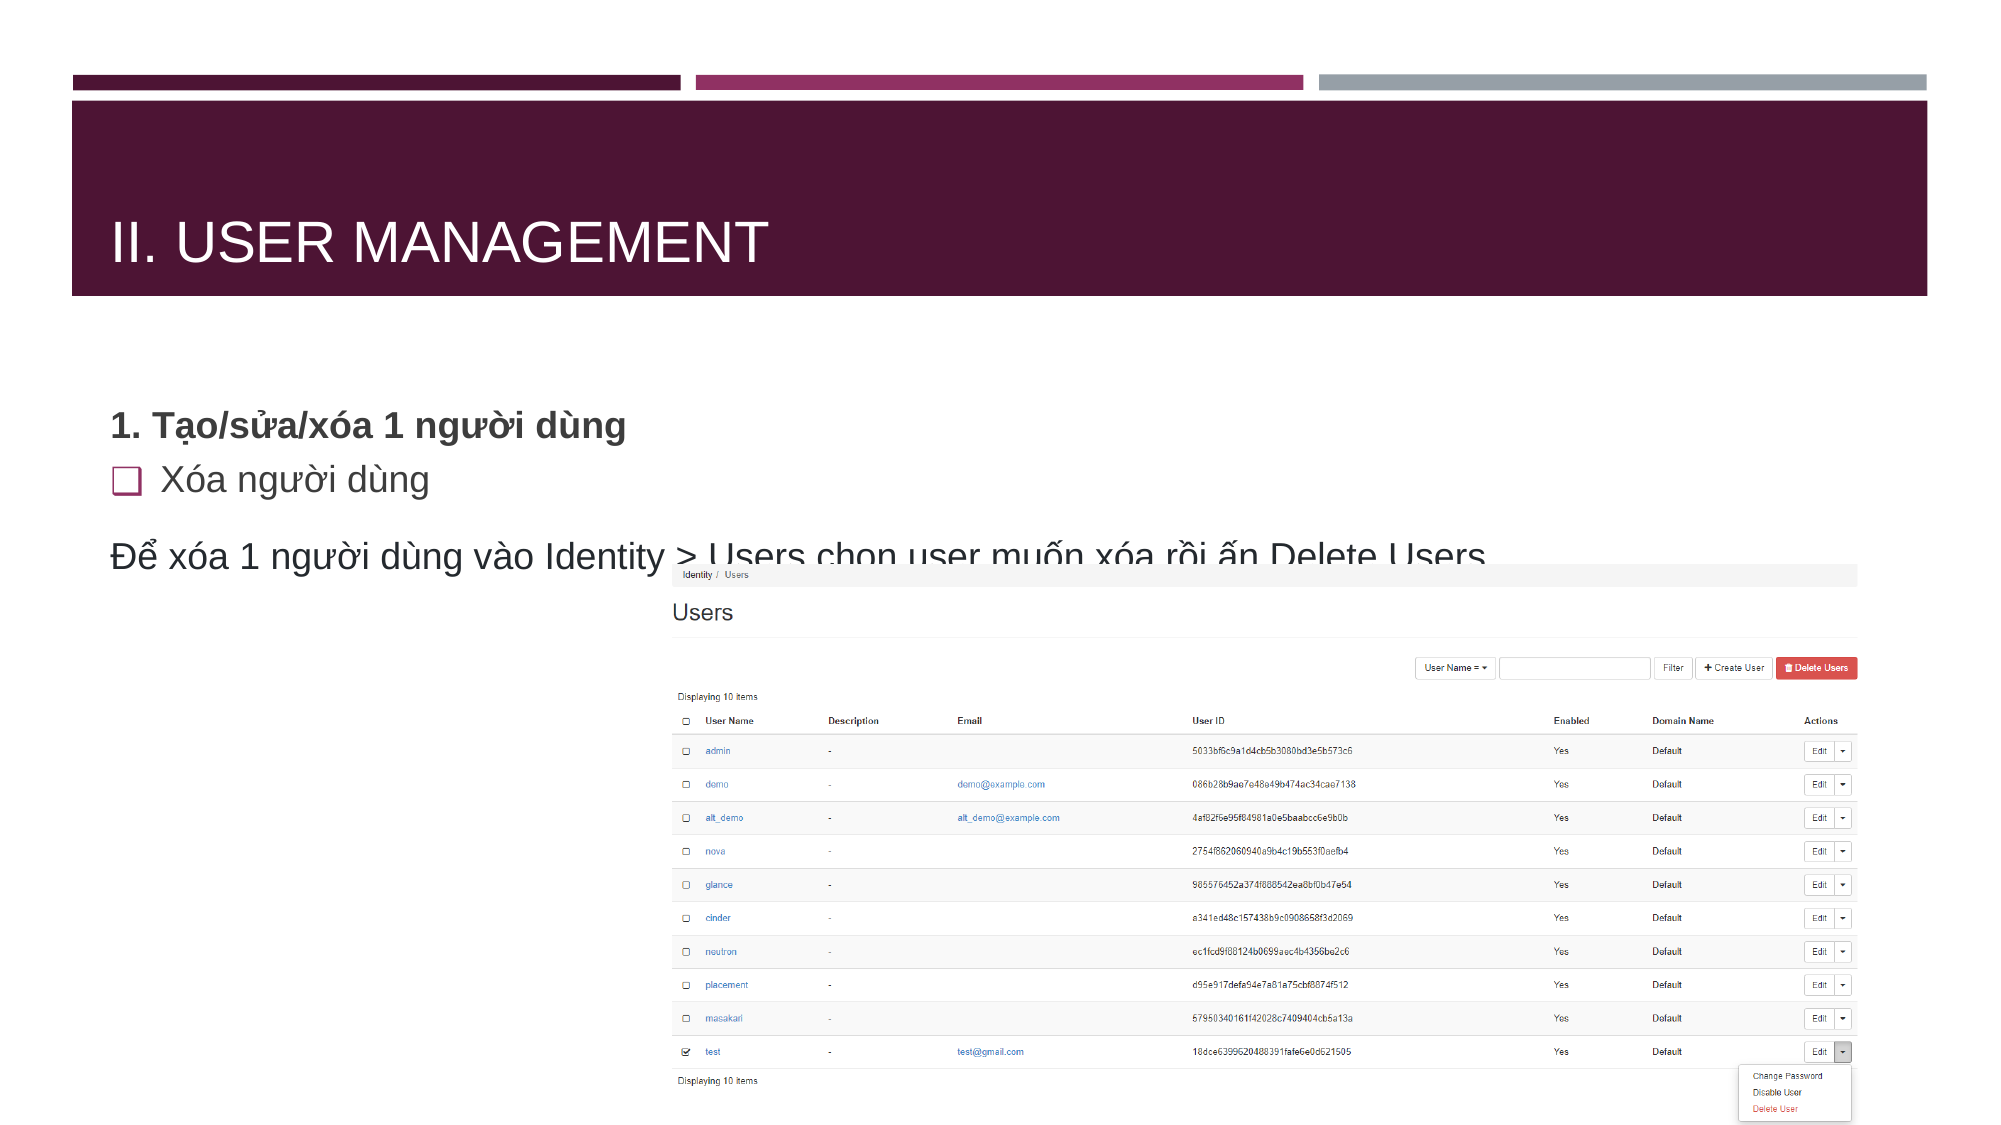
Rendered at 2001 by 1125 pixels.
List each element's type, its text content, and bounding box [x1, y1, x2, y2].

list 1. Tạo/sửa/xóa 1 người dùng Xóa người dùng Để xóa 1 người dùng vào Identity > Users chọn user muốn xóa rồi ấn Delete Users [95, 349, 1905, 649]
title II. USER MANAGEMENT [95, 115, 1905, 282]
picture [671, 564, 1860, 1125]
